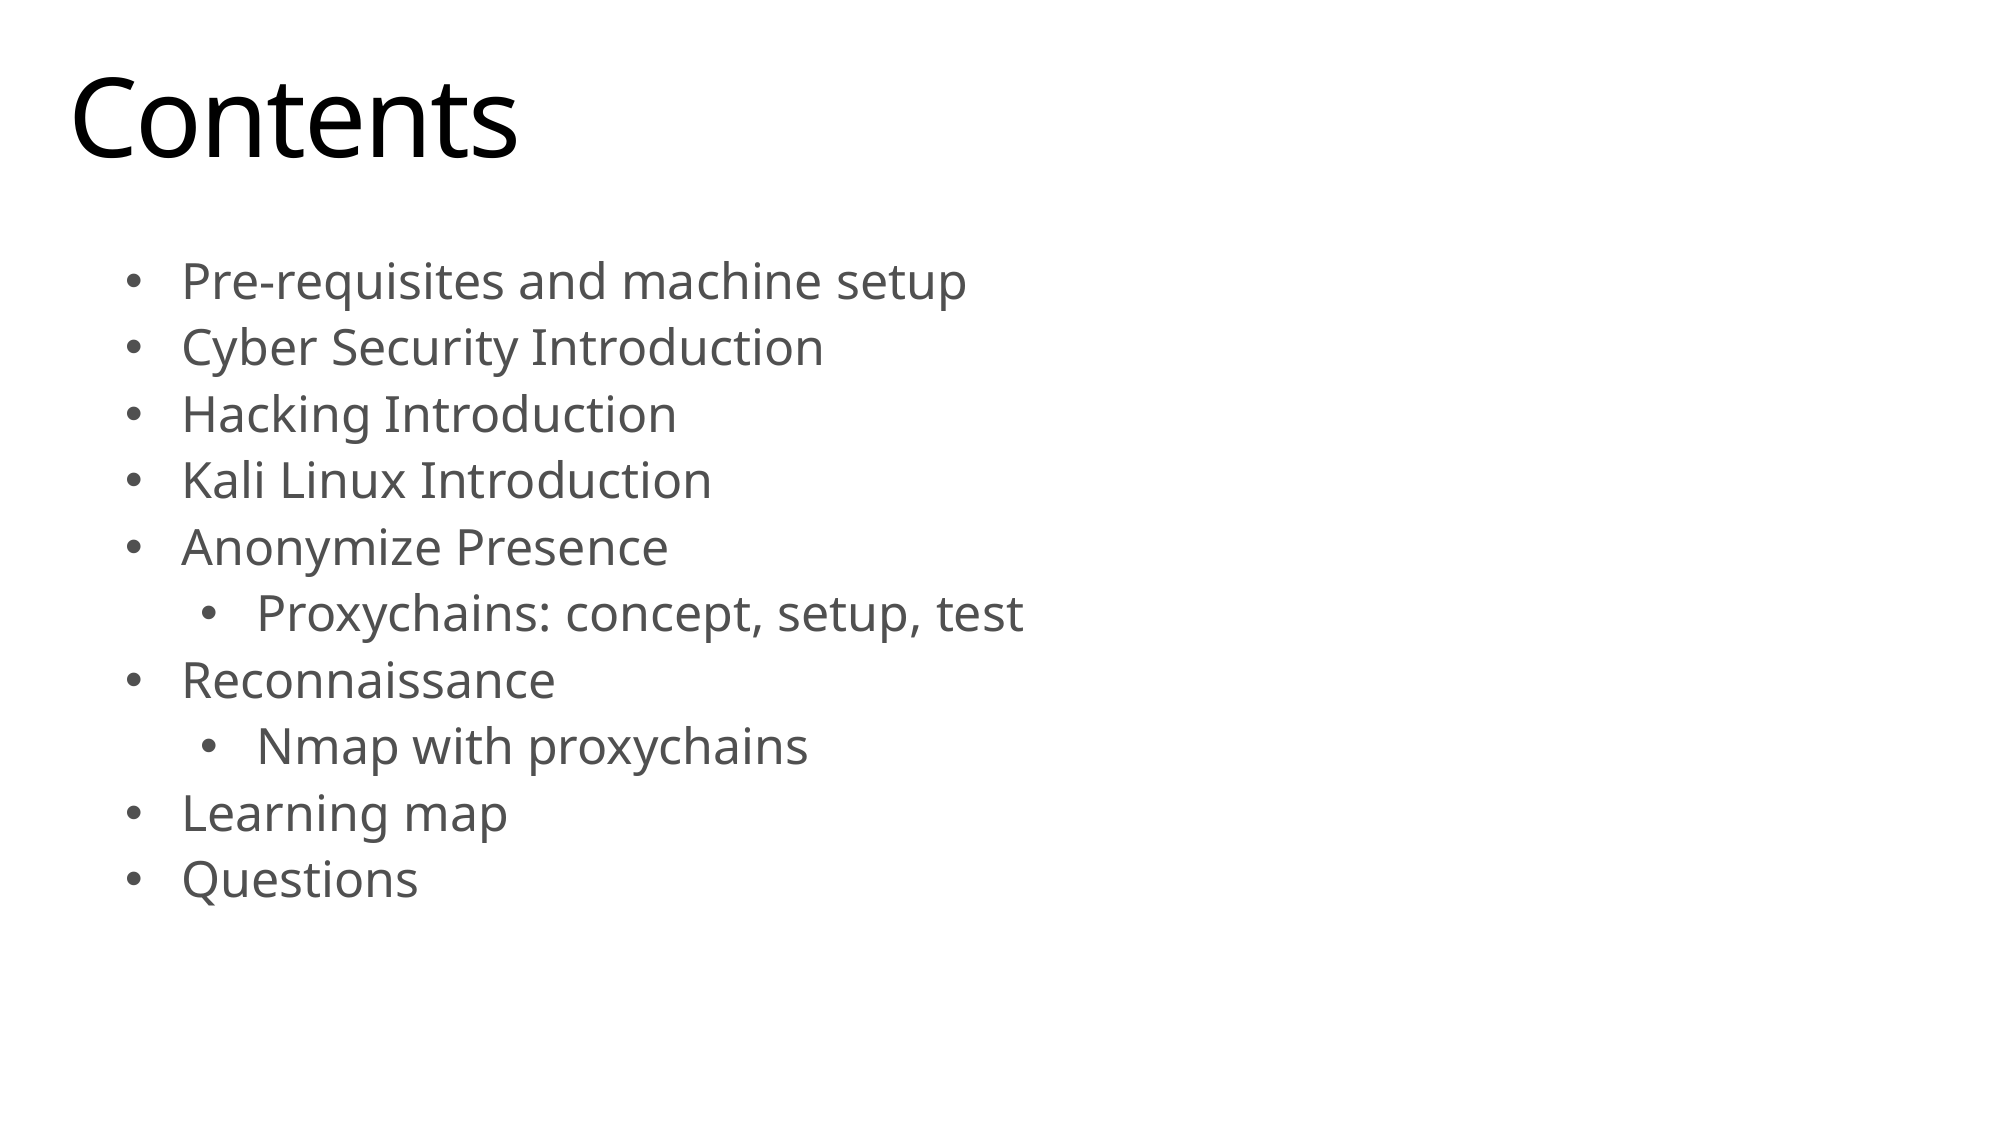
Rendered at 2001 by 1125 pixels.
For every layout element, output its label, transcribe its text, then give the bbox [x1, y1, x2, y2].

title Contents [44, 47, 1957, 196]
text_box Pre-requisites and machine setup Cyber Security Introduction Hacking Introduction Kali Linux Introduction Anonymize Presence Proxychains: concept, setup, test Reconnaissance Nmap with proxychains Learning map Questions [95, 232, 1706, 1000]
